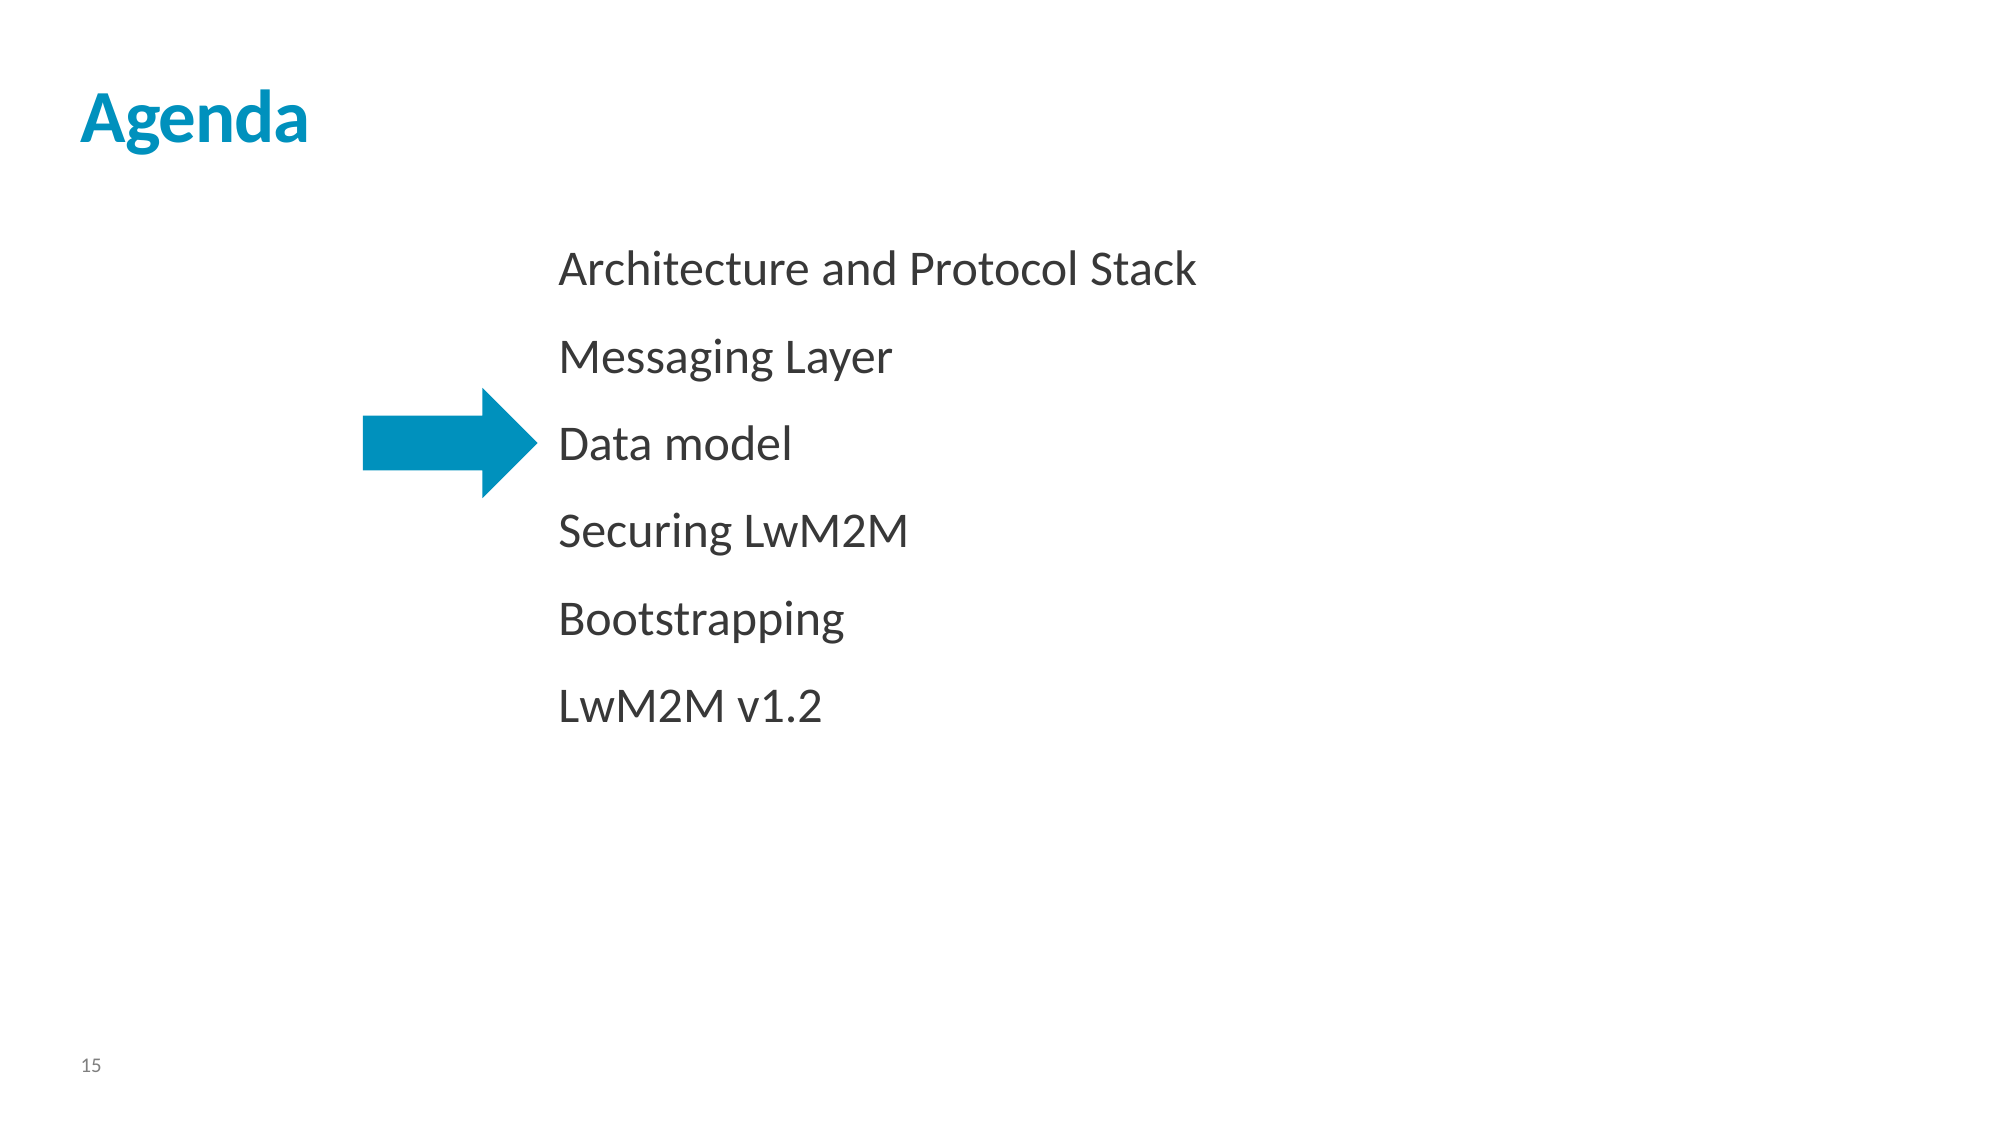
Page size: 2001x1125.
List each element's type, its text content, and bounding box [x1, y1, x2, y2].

list Architecture and Protocol Stack Messaging Layer Data model Securing LwM2M Bootstrapping LwM2M v1.2 [558, 242, 1915, 1077]
text_box [362, 387, 538, 499]
title Agenda [80, 48, 1915, 158]
